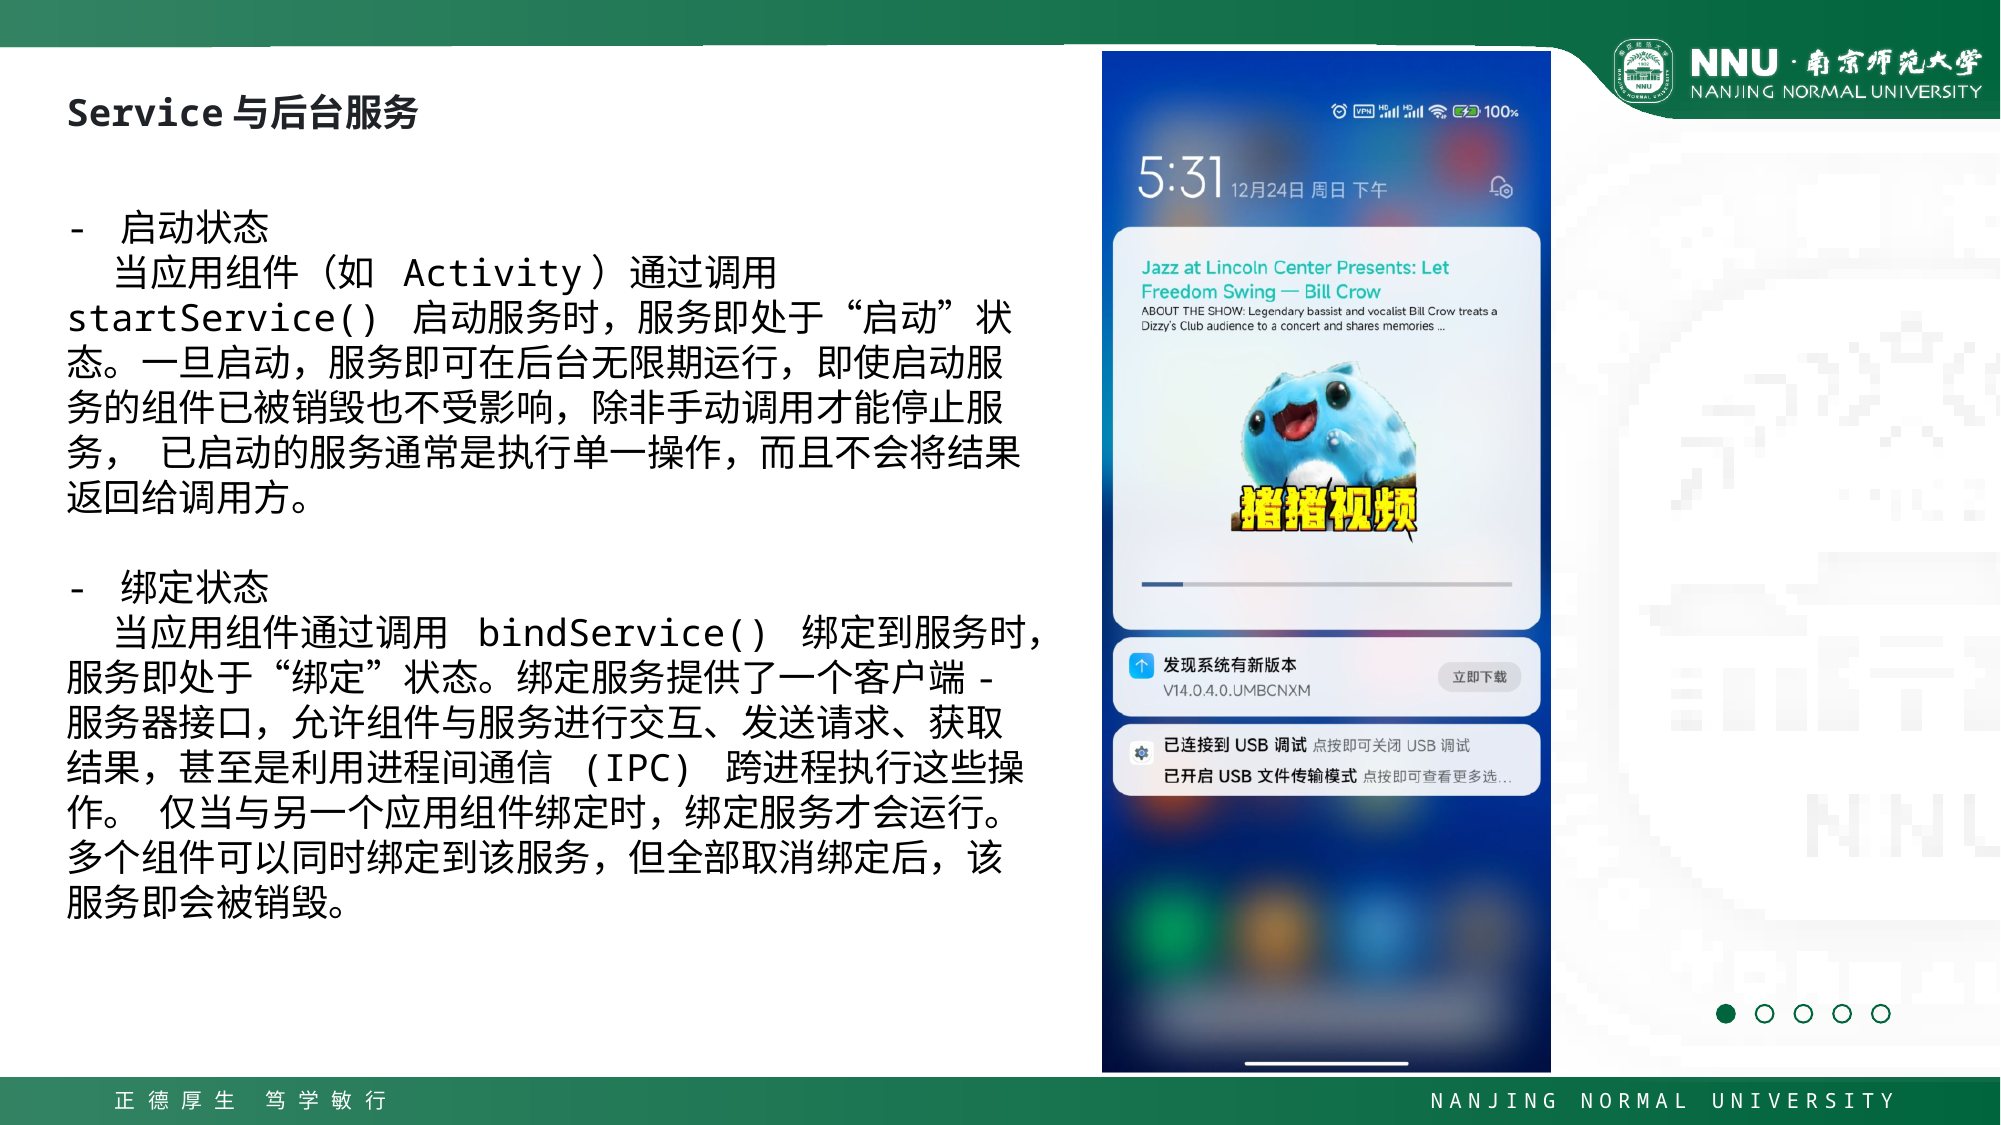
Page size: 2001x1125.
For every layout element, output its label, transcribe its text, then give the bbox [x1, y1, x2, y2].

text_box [1716, 1004, 1890, 1023]
text_box Service与后台服务 [51, 82, 1102, 142]
text_box - 启动状态 当应用组件（如 Activity）通过调用 startService() 启动服务时，服务即处于“启动”状态。一旦启动，服务即可在后台无限期运行，即使启动服务的组件已被销毁也不受影响，除非手动调用才能停止服务， 已启动的服务通常是执行单一操作，而且不会将结果返回给调用方。 - 绑定状态 当应用组件通过调用 bindService() 绑定到服务时，服务即处于“绑定”状态。绑定服务提供了一个客户端-服务器接口，允许组件与服务进行交互、发送请求、获取结果，甚至是利用进程间通信 (IPC) 跨进程执行这些操作。 仅当与另一个应用组件绑定时，绑定服务才会运行。 多个组件可以同时绑定到该服务，但全部取消绑定后，该服务即会被销毁。 [51, 196, 1045, 1125]
picture [1102, 51, 1551, 1074]
